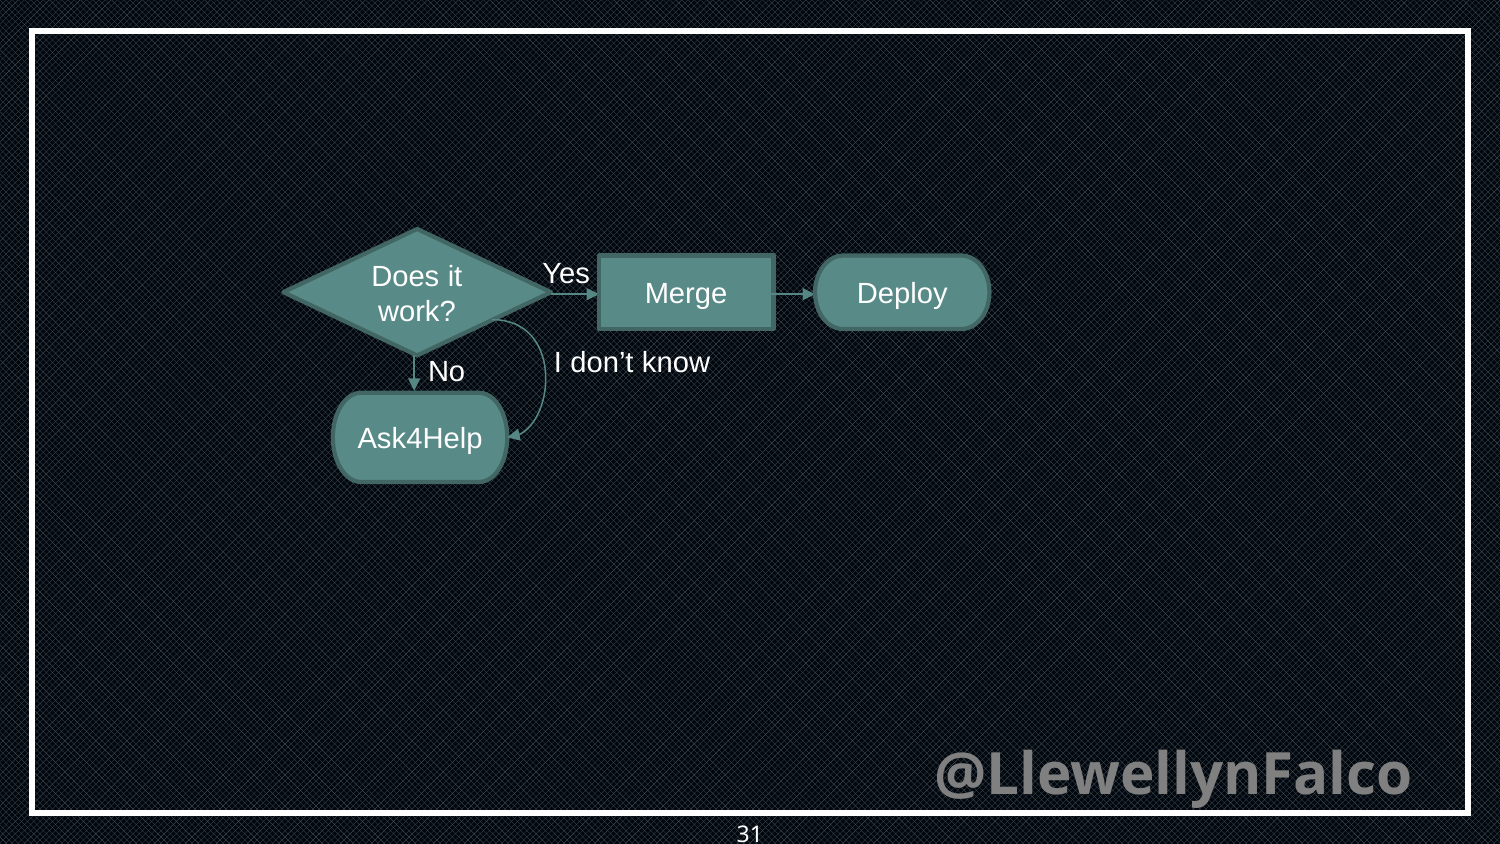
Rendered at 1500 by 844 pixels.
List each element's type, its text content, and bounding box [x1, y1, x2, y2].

text_box Merge [597, 253, 776, 331]
text_box Does it work? [281, 227, 544, 356]
slide_number 31 [0, 804, 1500, 840]
text_box Deploy [812, 253, 992, 332]
text_box I don’t know [539, 336, 726, 386]
text_box No [413, 345, 481, 395]
text_box Ask4Help [330, 390, 510, 485]
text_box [440, 370, 559, 387]
text_box Yes [527, 247, 606, 298]
